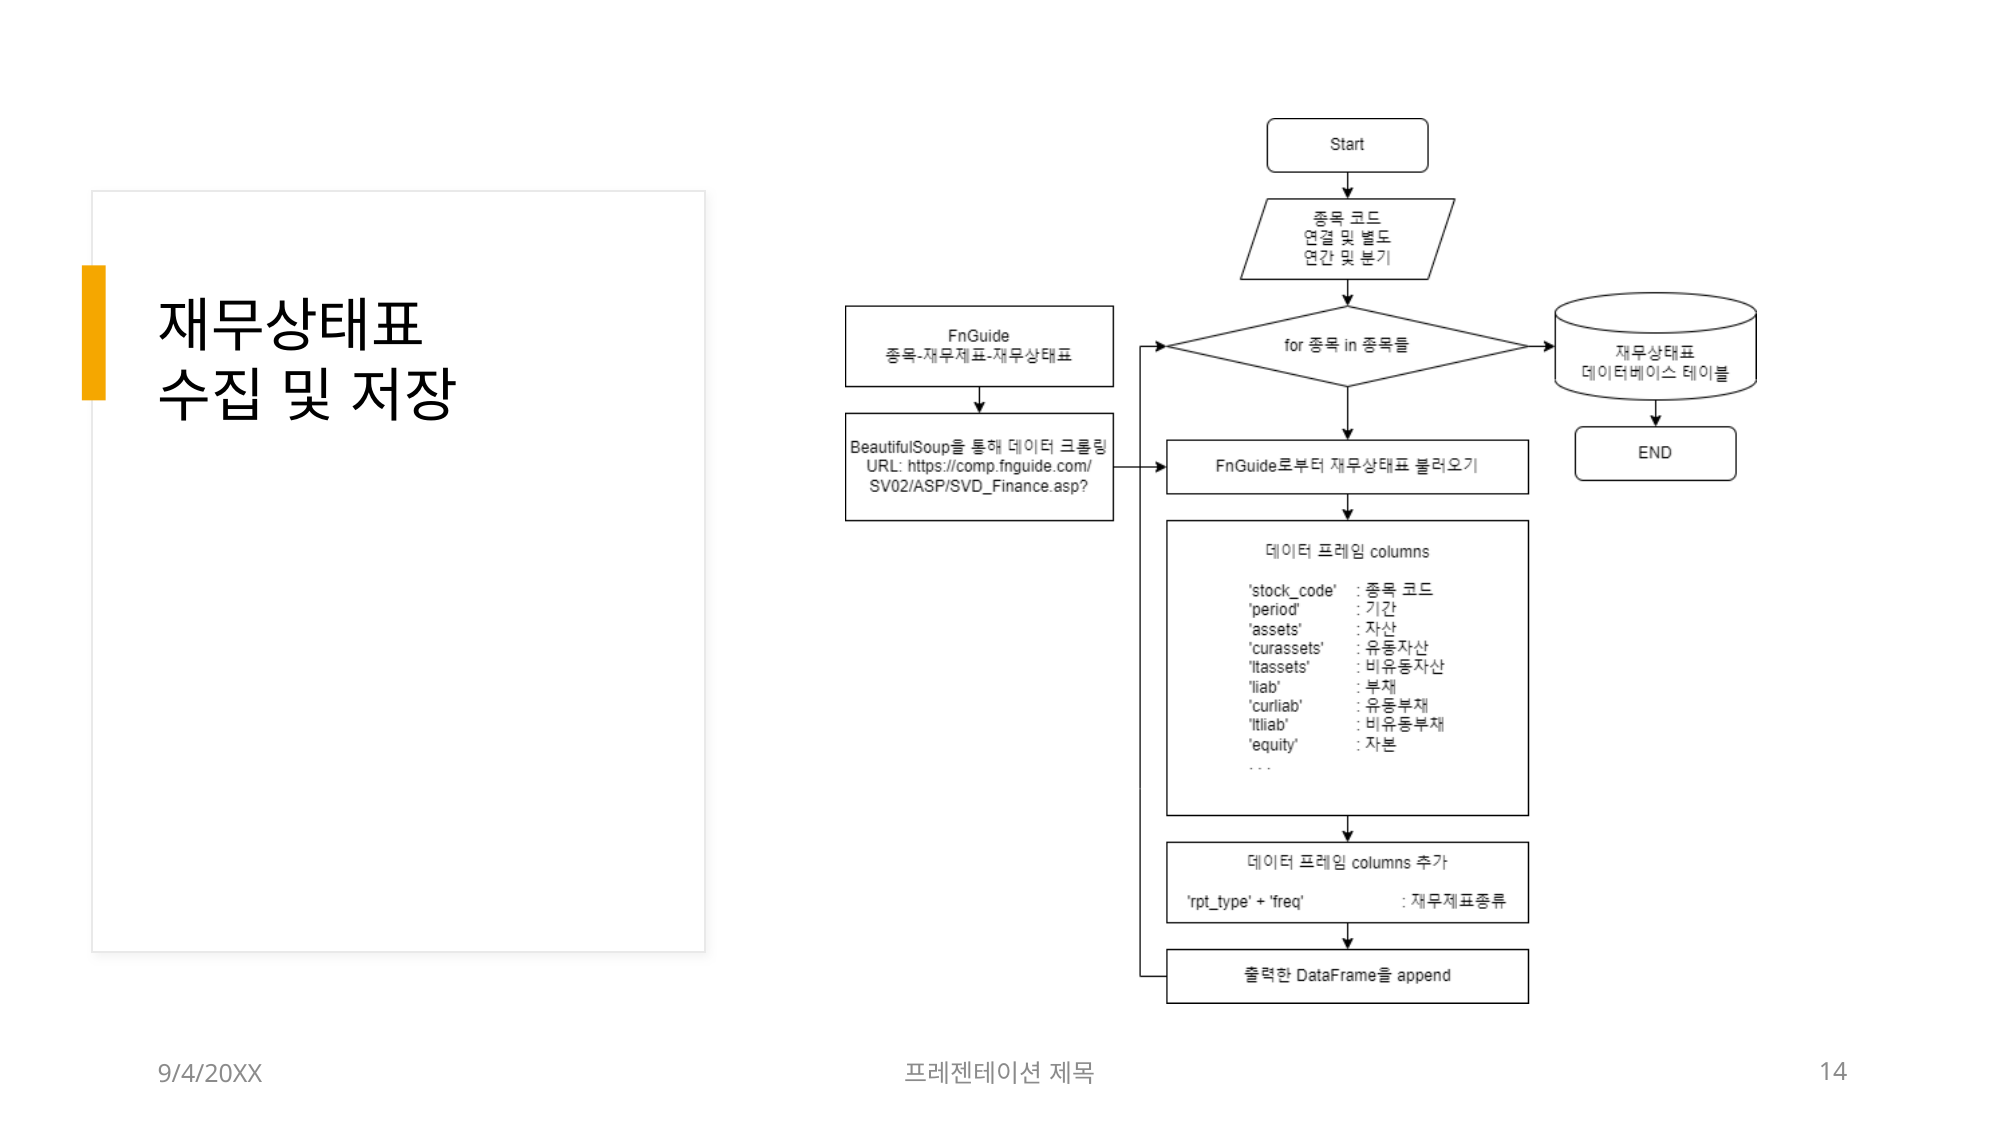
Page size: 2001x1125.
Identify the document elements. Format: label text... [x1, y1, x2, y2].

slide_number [142, 1042, 593, 1103]
picture [845, 118, 1757, 1004]
title 재무상태표 수집 및 저장 [142, 280, 651, 561]
slide_number 14 [1412, 1042, 1863, 1103]
footer 프레젠테이션 제목 [662, 1042, 1338, 1103]
